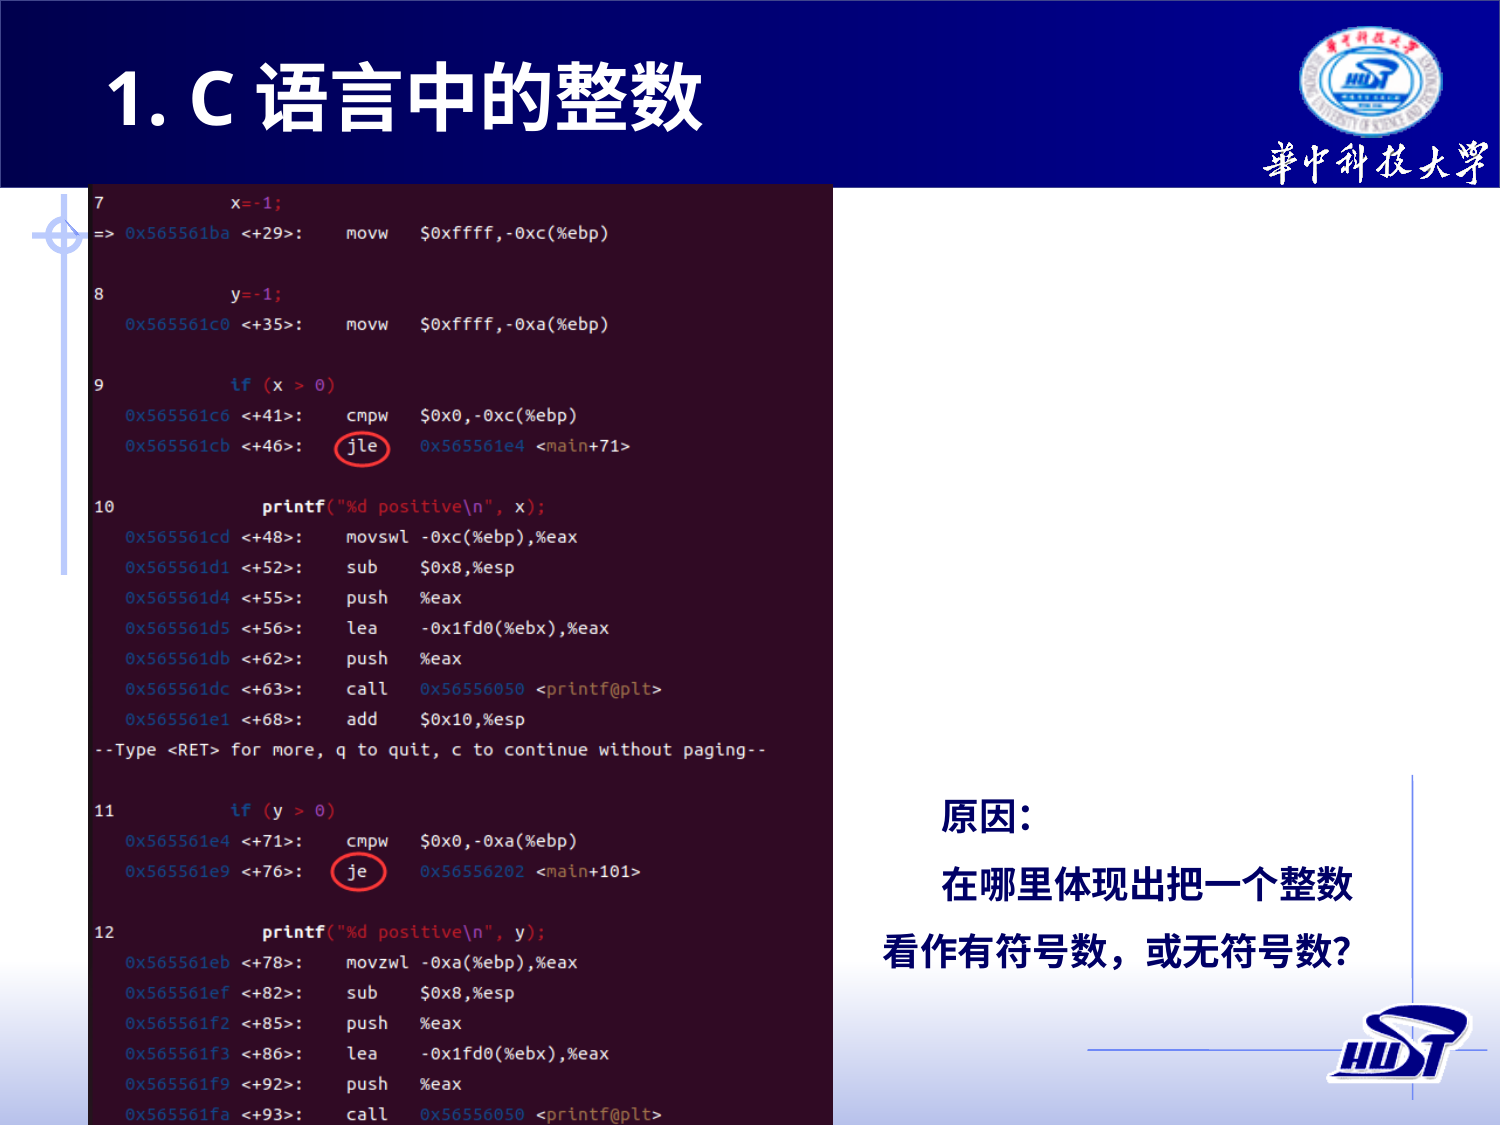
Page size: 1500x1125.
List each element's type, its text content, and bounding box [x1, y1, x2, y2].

picture [1262, 140, 1488, 185]
text_box 原因： 在哪里体现出把一个整数看作有符号数，或无符号数？ [868, 763, 1390, 1014]
picture [88, 184, 833, 1125]
text_box 1. C语言中的整数 [89, 42, 1308, 148]
picture [1299, 26, 1443, 138]
